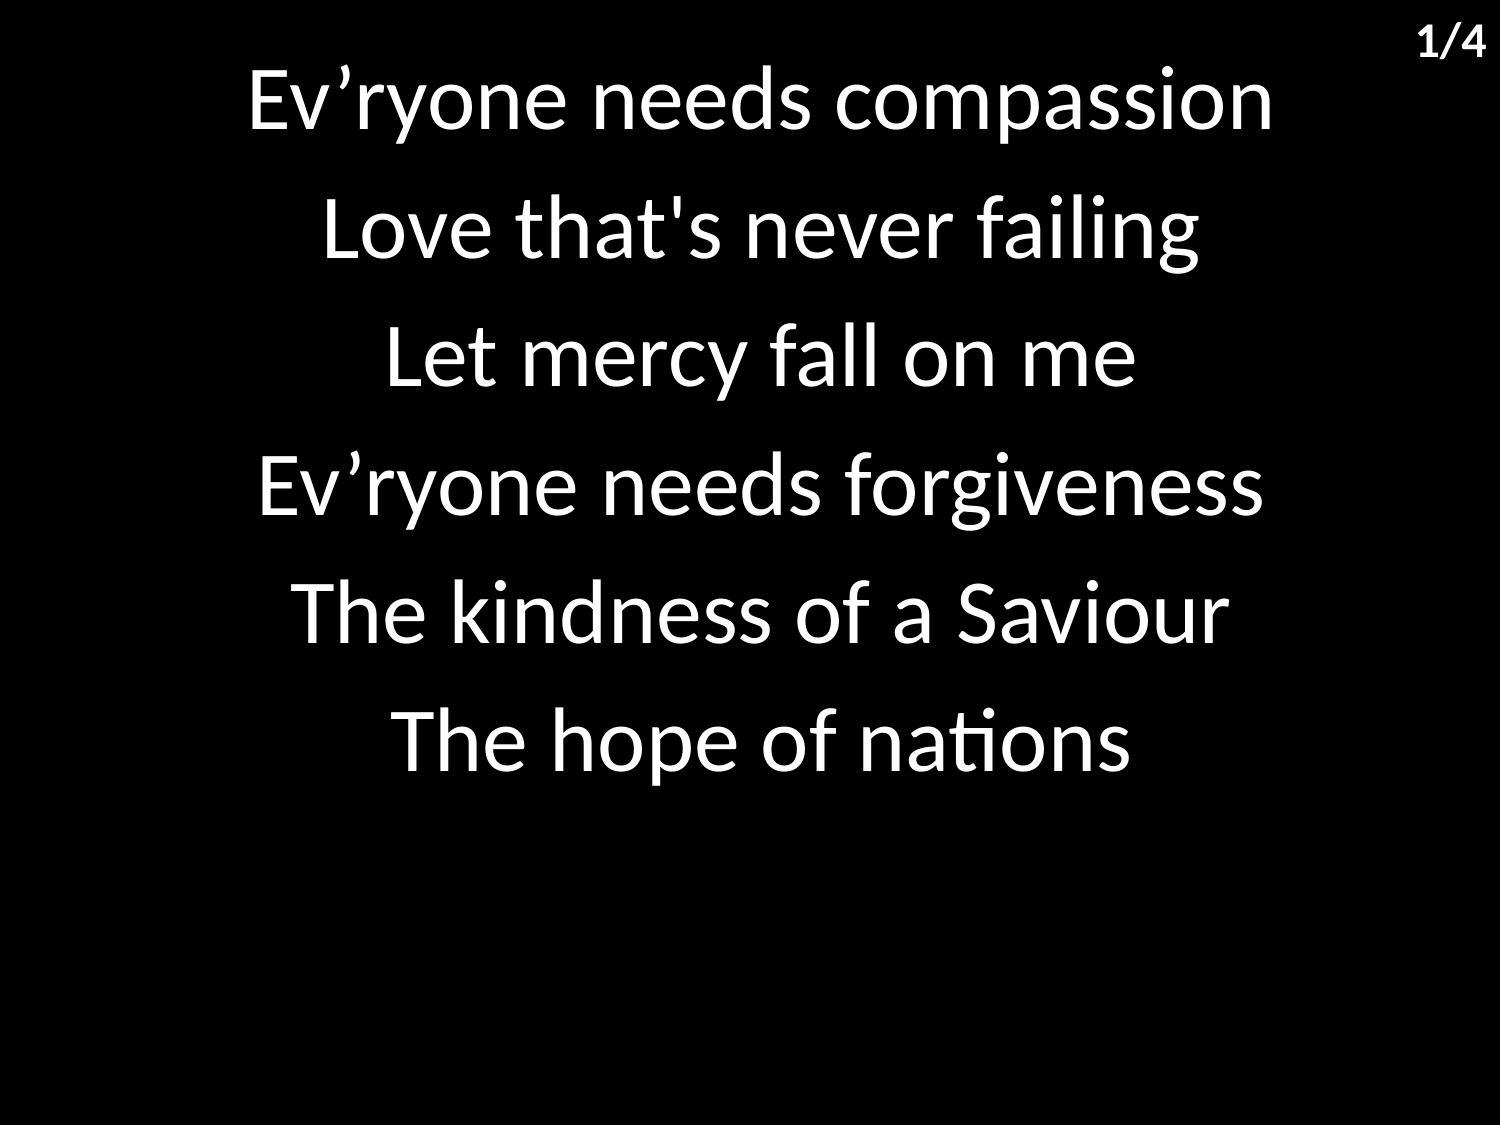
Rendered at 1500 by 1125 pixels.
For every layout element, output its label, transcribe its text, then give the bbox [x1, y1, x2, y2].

subtitle Ev’ryone needs compassion Love that's never failing Let mercy fall on me Ev’ryone needs forgiveness The kindness of a Saviour The hope of nations [53, 30, 1471, 1094]
text_box 1/4 [1399, 0, 1500, 75]
